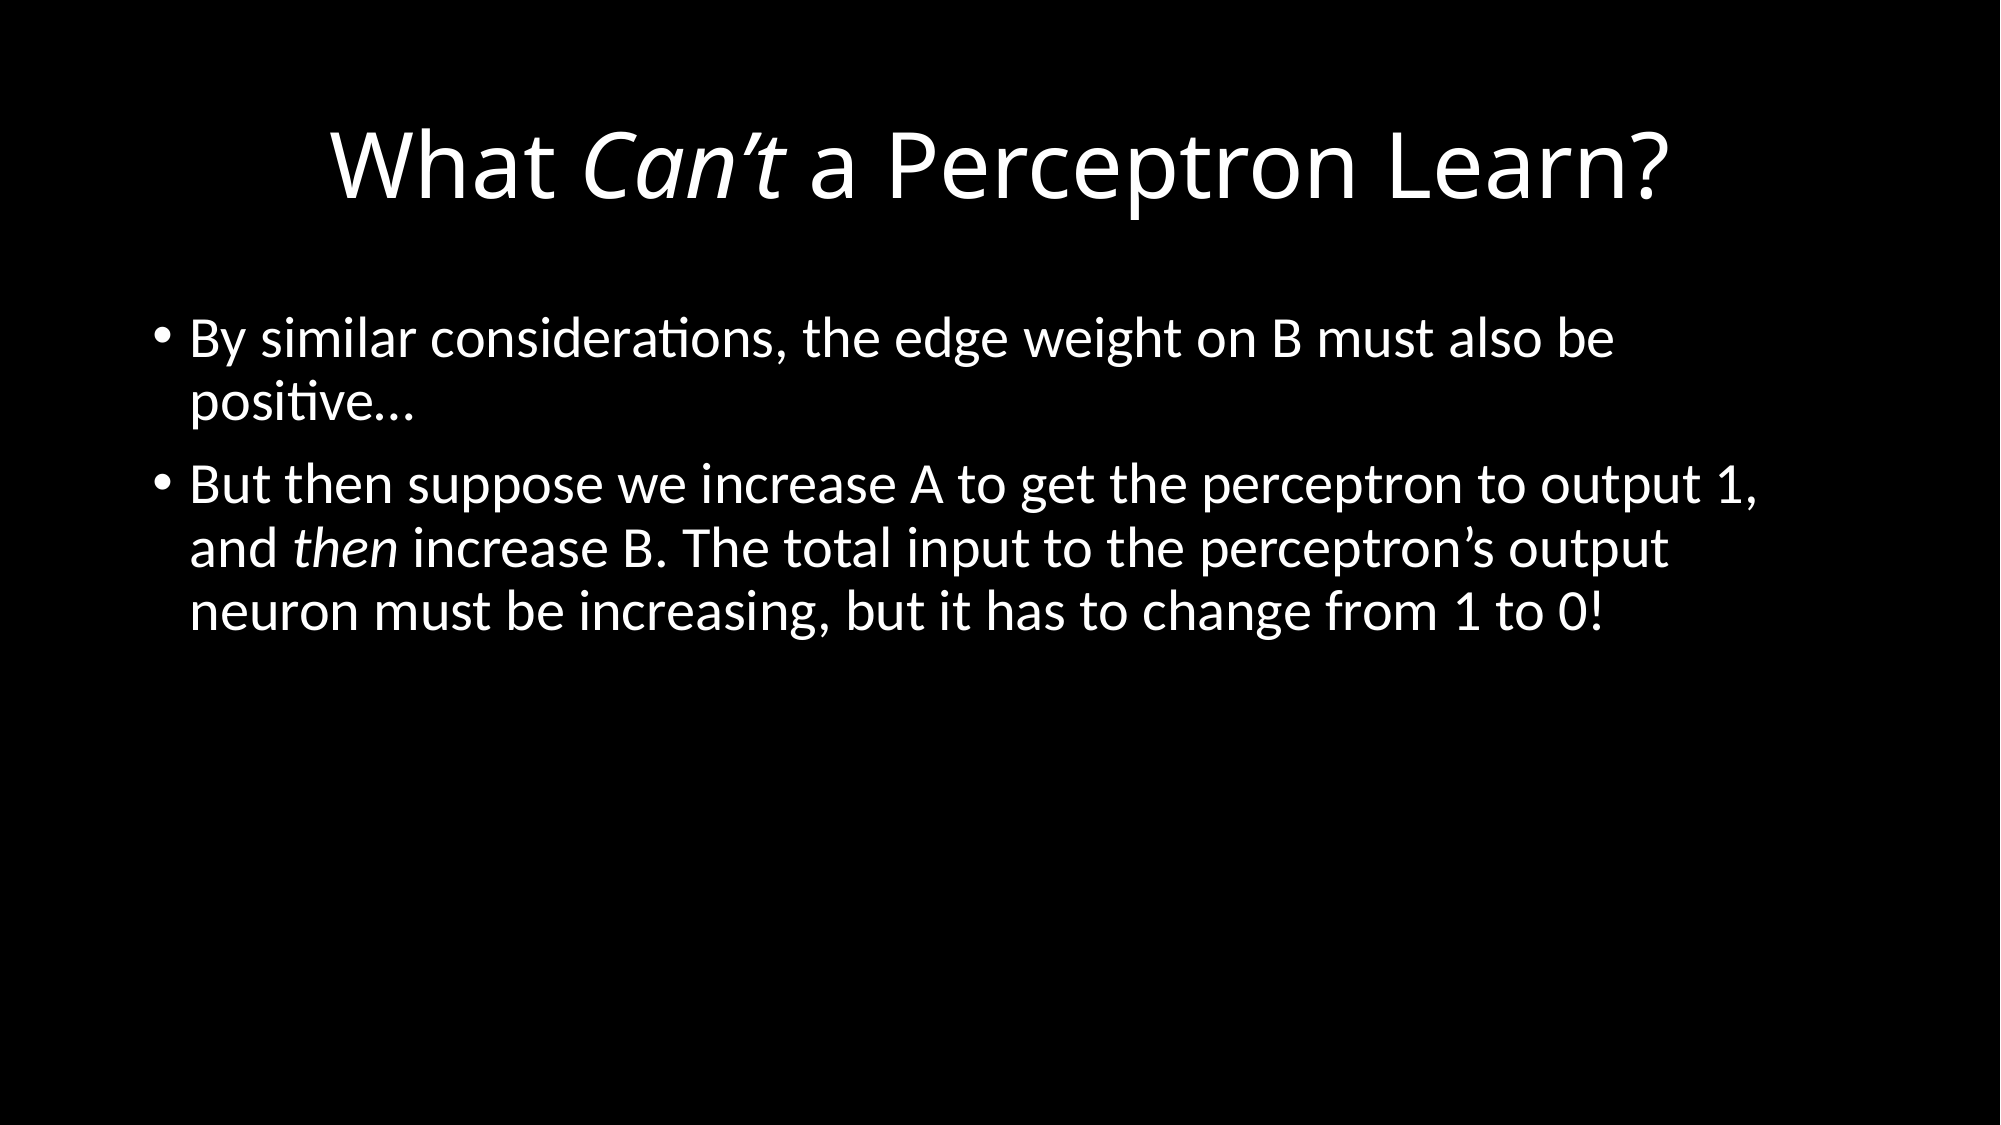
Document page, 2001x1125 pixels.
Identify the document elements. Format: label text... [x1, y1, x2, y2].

list By similar considerations, the edge weight on B must also be positive… But then suppose we increase A to get the perceptron to output 1, and then increase B. The total input to the perceptron’s output neuron must be increasing, but it has to change from 1 to 0! [137, 299, 1863, 1014]
title What Can’t a Perceptron Learn? [137, 59, 1863, 278]
